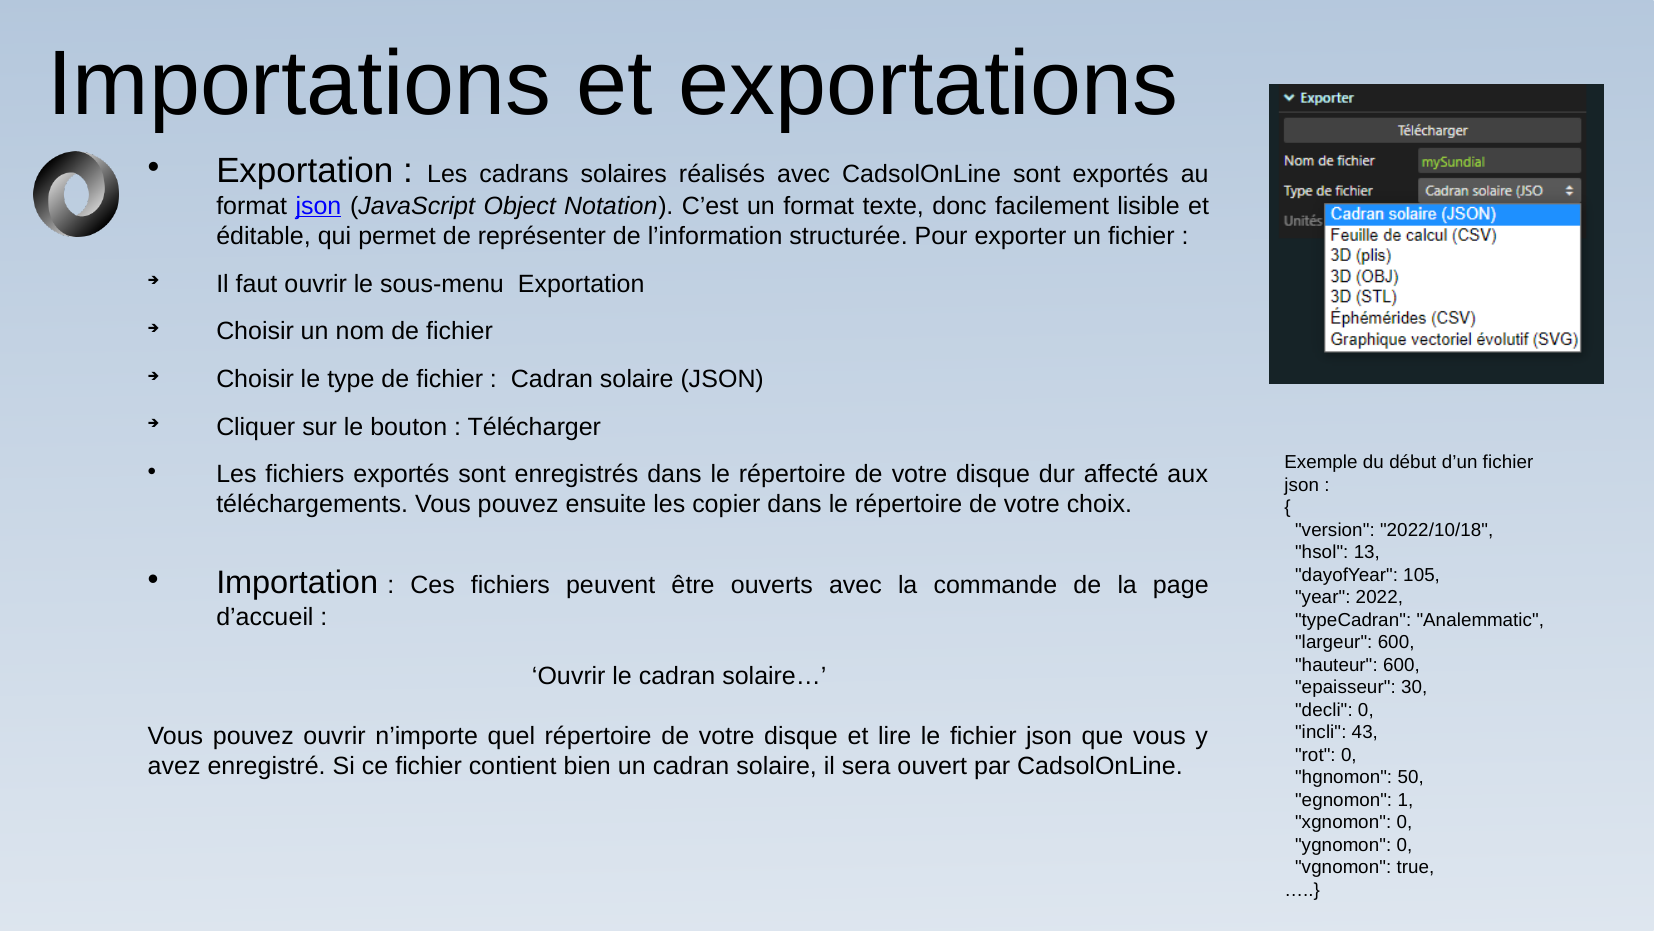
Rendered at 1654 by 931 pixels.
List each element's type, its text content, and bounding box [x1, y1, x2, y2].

list Exportation : Les cadrans solaires réalisés avec CadsolOnLine sont exportés au format json (JavaScript Object Notation). C’est un format texte, donc facilement lisible et éditable, qui permet de représenter de l’information structurée. Pour exporter un fichier : Il faut ouvrir le sous-menu Exportation Choisir un nom de fichier Choisir le type de fichier : Cadran solaire (JSON) Cliquer sur le bouton : Télécharger Les fichiers exportés sont enregistrés dans le répertoire de votre disque dur affecté aux téléchargements. Vous pouvez ensuite les copier dans le répertoire de votre choix. Importation : Ces fichiers peuvent être ouverts avec la commande de la page d’accueil : ‘Ouvrir le cadran solaire…’ Vous pouvez ouvrir n’importe quel répertoire de votre disque et lire le fichier json que vous y avez enregistré. Si ce fichier contient bien un cadran solaire, il sera ouvert par CadsolOnLine. [147, 147, 1211, 827]
picture [32, 150, 119, 237]
text_box Exemple du début d’un fichier json : { "version": "2022/10/18", "hsol": 13, "dayofYear": 105, "year": 2022, "typeCadran": "Analemmatic", "largeur": 600, "hauteur": 600, "epaisseur": 30, "decli": 0, "incli": 43, "rot": 0, "hgnomon": 50, "egnomon": 1, "xgnomon": 0, "ygnomon": 0, "vgnomon": true, …..} [1269, 442, 1595, 886]
picture [1269, 84, 1604, 385]
title Importations et exportations [47, 0, 1536, 156]
